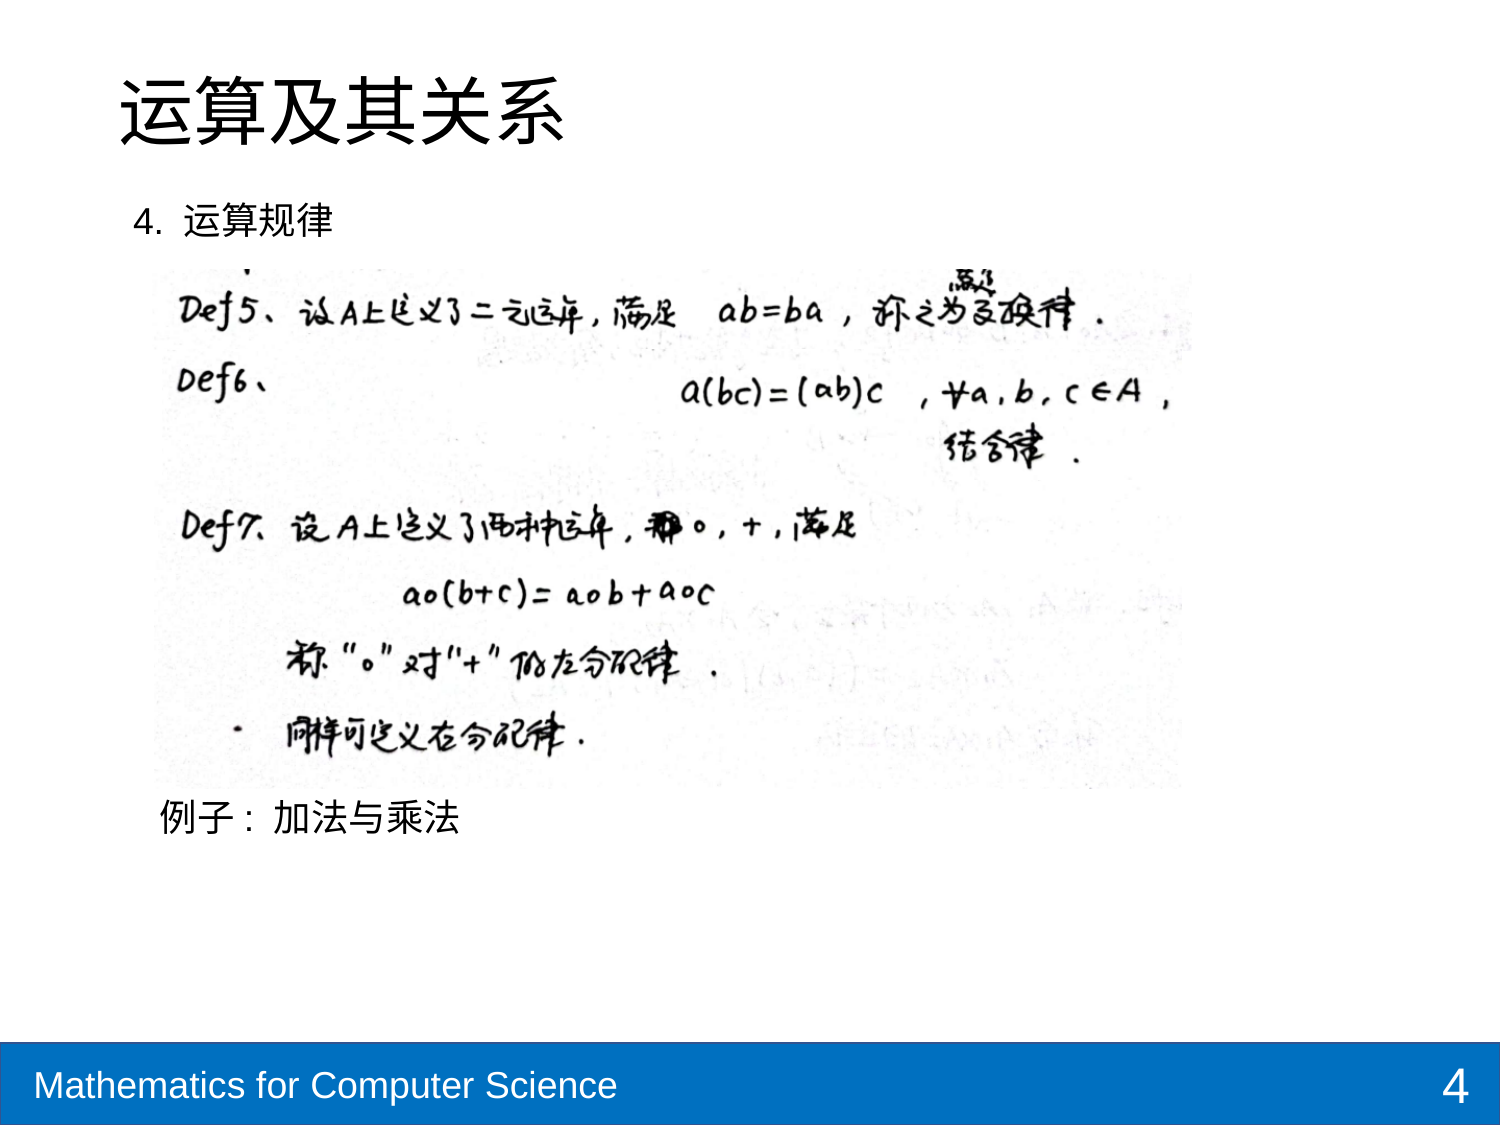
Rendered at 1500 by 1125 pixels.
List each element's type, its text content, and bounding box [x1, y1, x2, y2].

title 运算及其关系 [103, 59, 1397, 171]
picture [152, 269, 1192, 789]
slide_number 4 [1147, 1054, 1485, 1114]
text_box 例子: 加法与乘法 [145, 786, 477, 846]
text_box 4. 运算规律 [118, 189, 349, 250]
